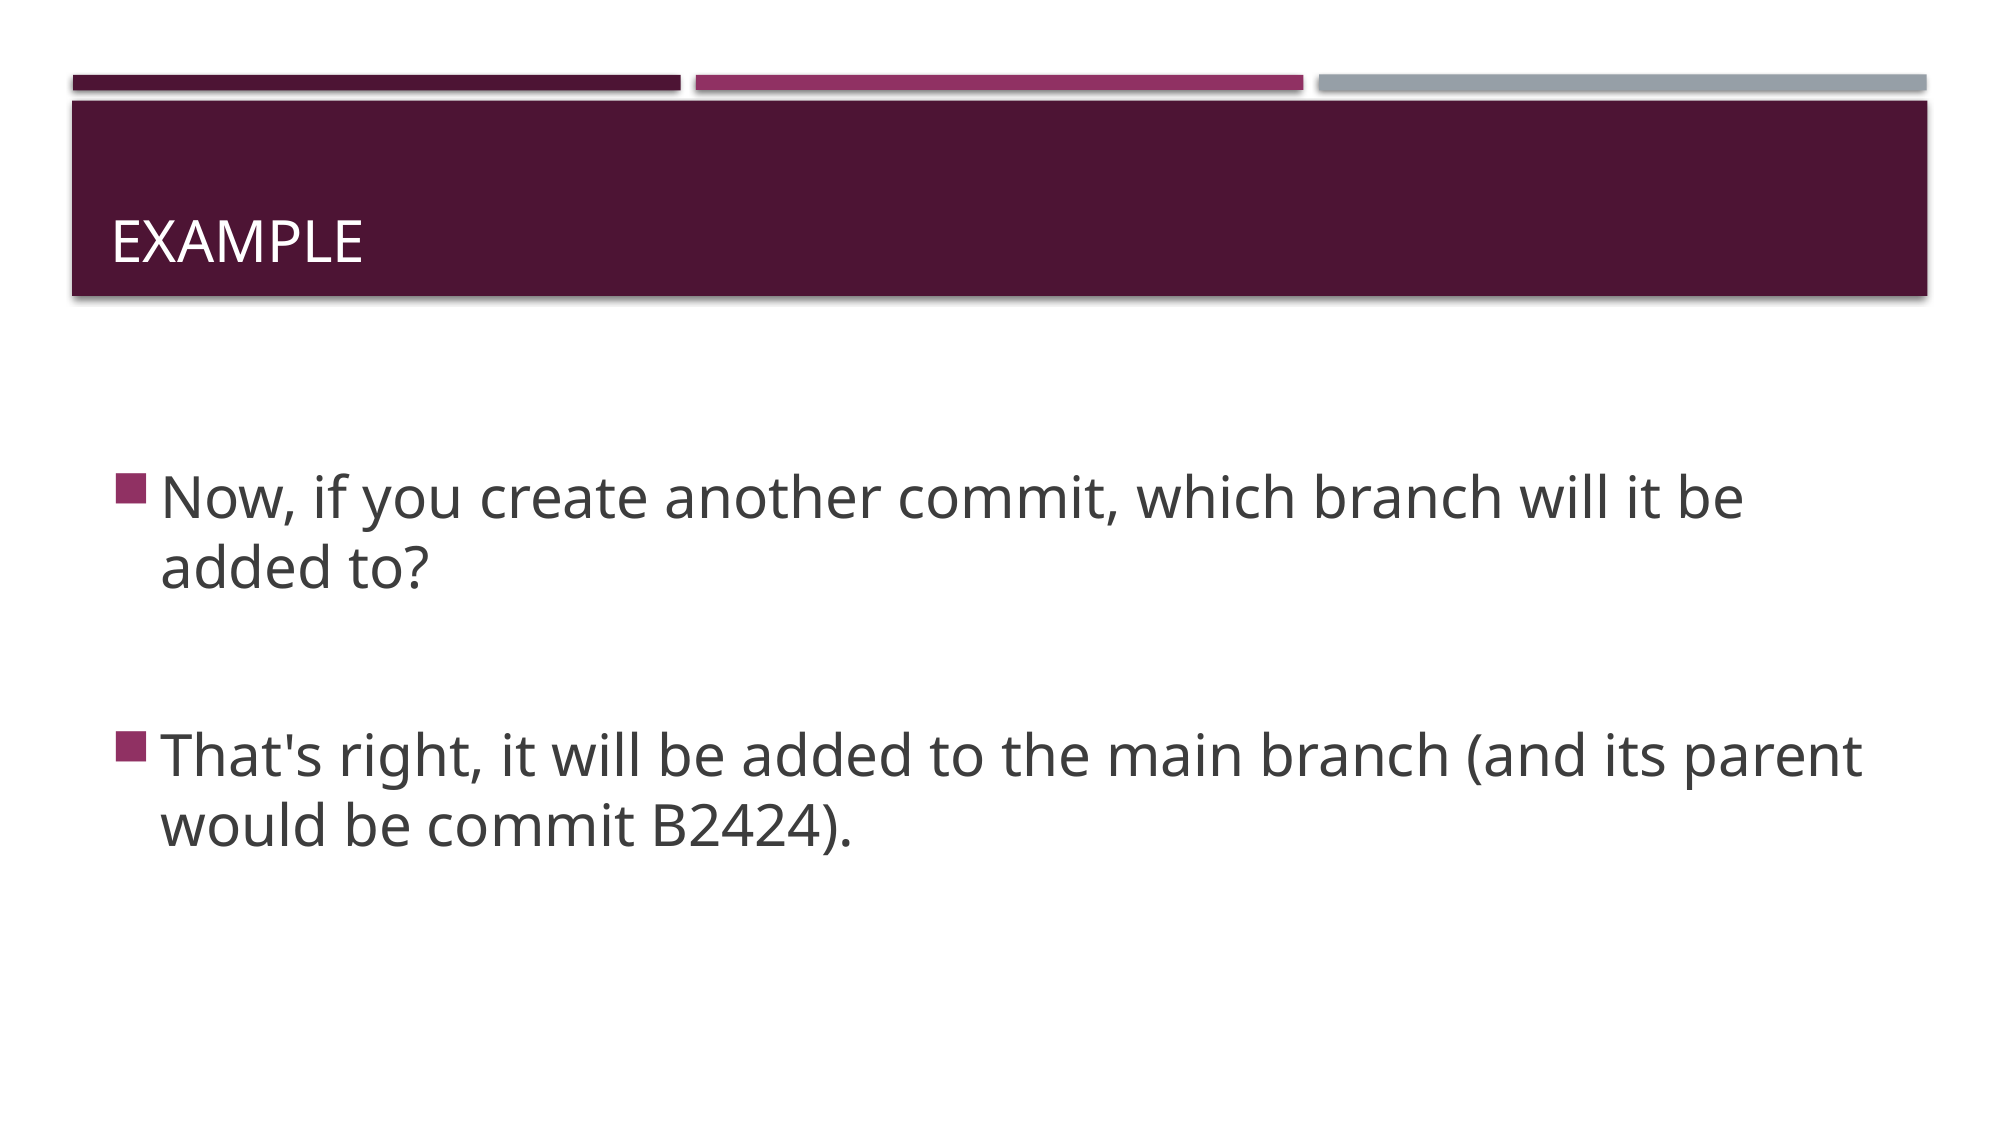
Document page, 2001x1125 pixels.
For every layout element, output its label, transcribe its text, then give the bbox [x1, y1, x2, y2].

title Example [95, 115, 1905, 282]
list Now, if you create another commit, which branch will it be added to? That's right, it will be added to the main branch (and its parent would be commit B2424). [95, 357, 1905, 962]
